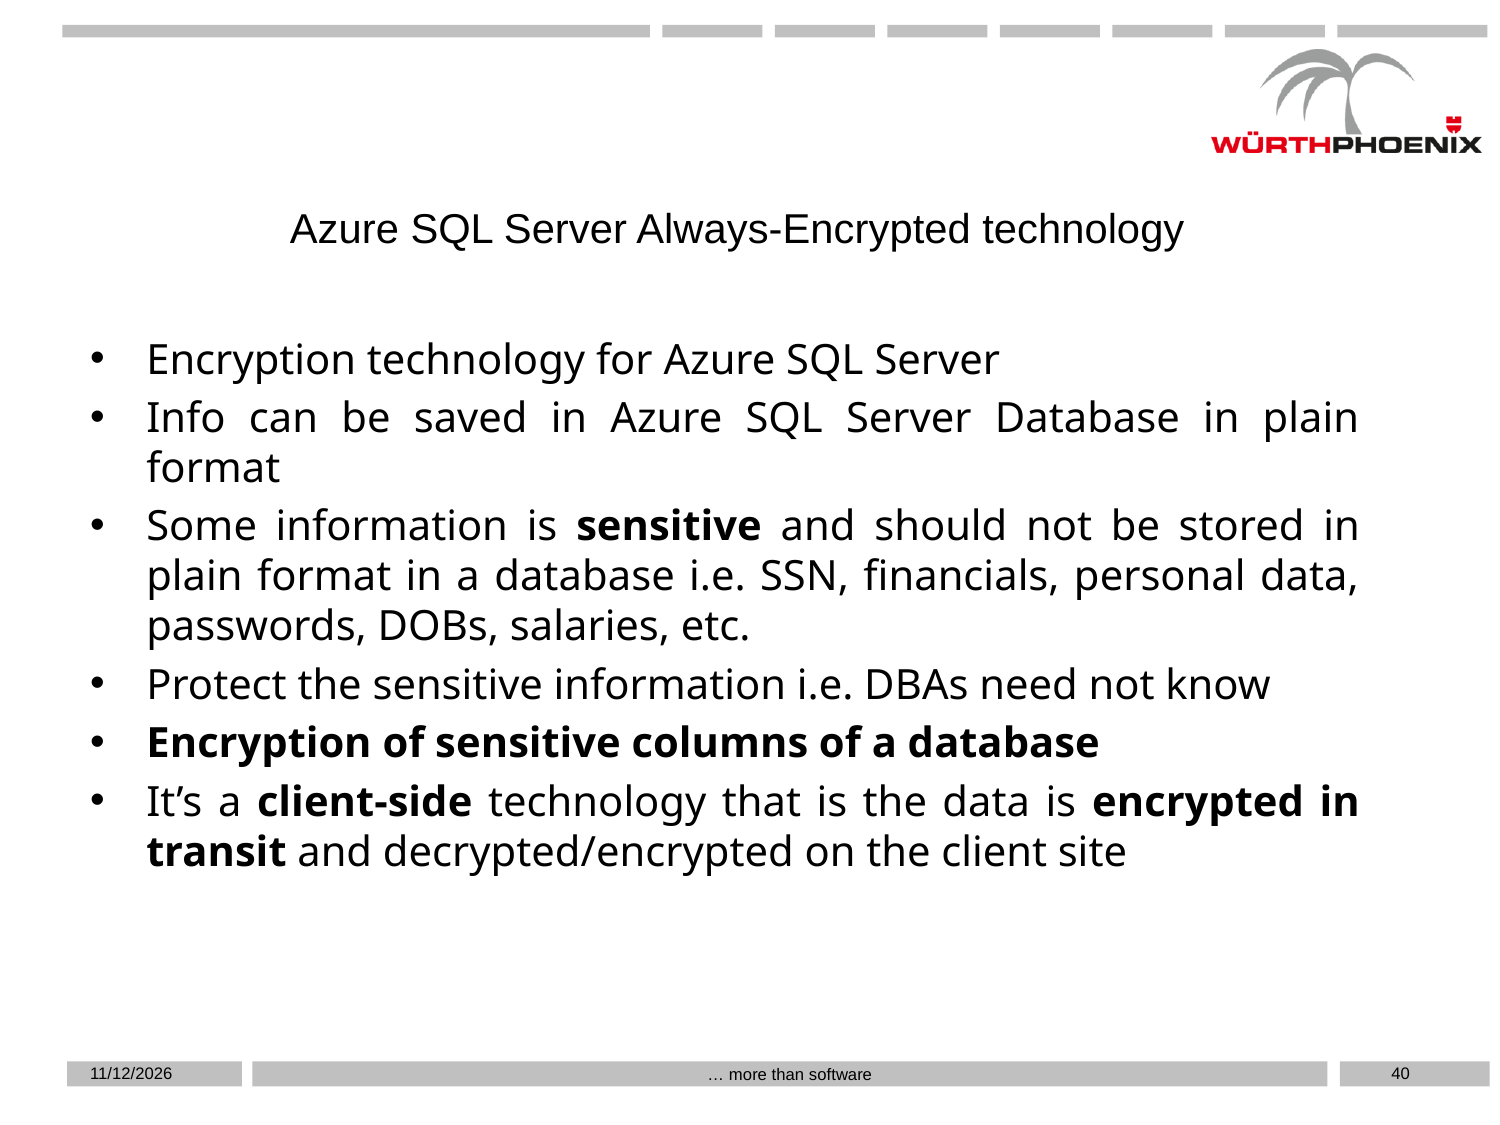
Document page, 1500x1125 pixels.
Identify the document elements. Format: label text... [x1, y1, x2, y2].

subtitle Azure SQL Server Always-Encrypted technology [212, 194, 1263, 270]
picture [1211, 49, 1482, 153]
list Encryption technology for Azure SQL Server Info can be saved in Azure SQL Server Database in plain format Some information is sensitive and should not be stored in plain format in a database i.e. SSN, financials, personal data, passwords, DOBs, salaries, etc. Protect the sensitive information i.e. DBAs need not know Encryption of sensitive columns of a database It’s a client-side technology that is the data is encrypted in transit and decrypted/encrypted on the client site [75, 324, 1376, 926]
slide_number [75, 1042, 425, 1103]
slide_number 40 [1074, 1042, 1425, 1103]
